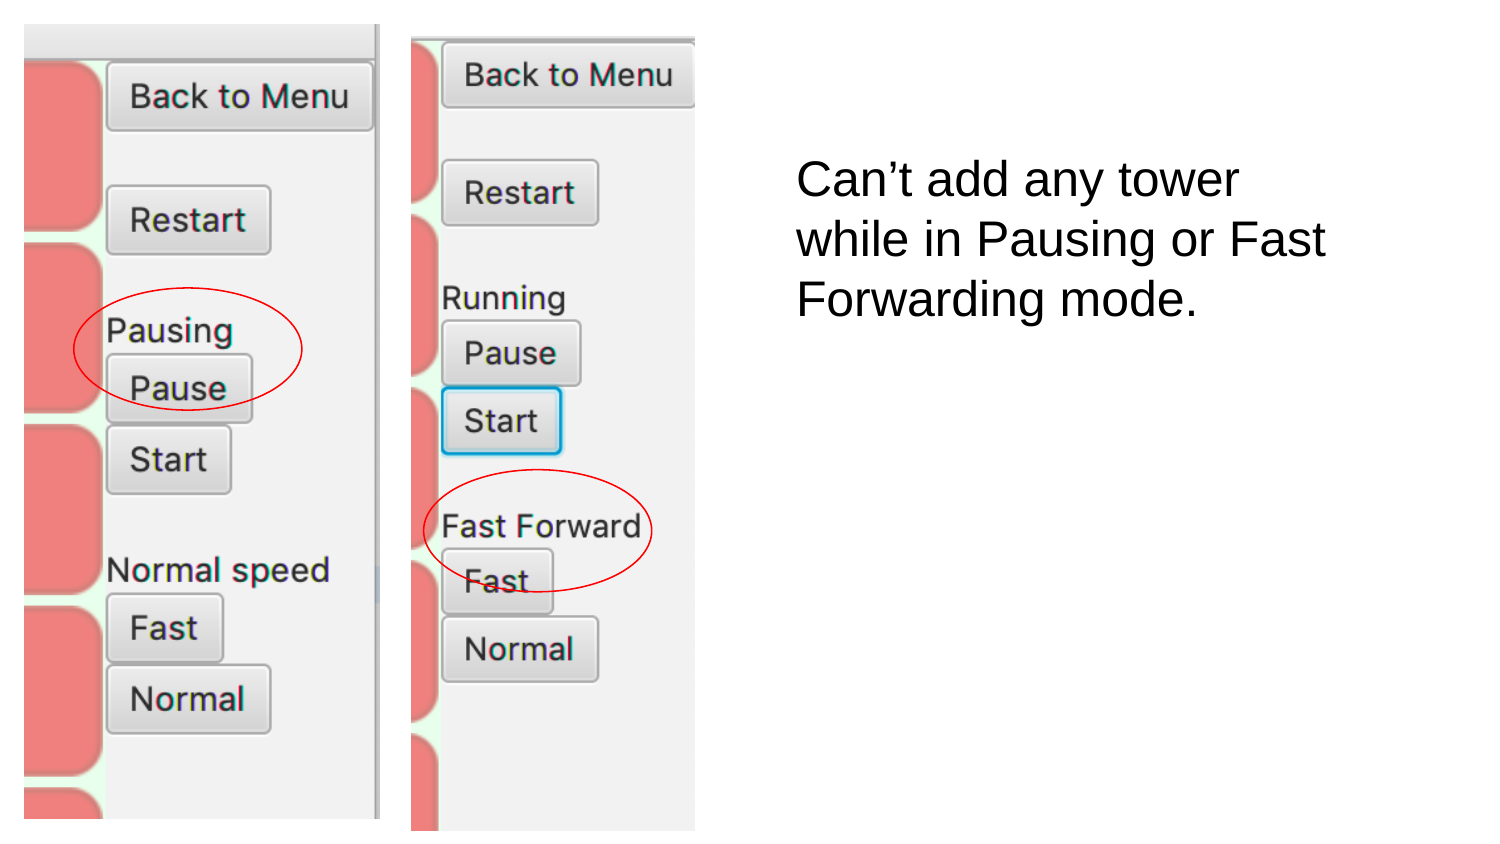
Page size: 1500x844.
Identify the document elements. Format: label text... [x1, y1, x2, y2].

text_box Can’t add any tower while in Pausing or Fast Forwarding mode. [781, 131, 1353, 606]
picture [24, 24, 380, 819]
picture [411, 36, 695, 831]
